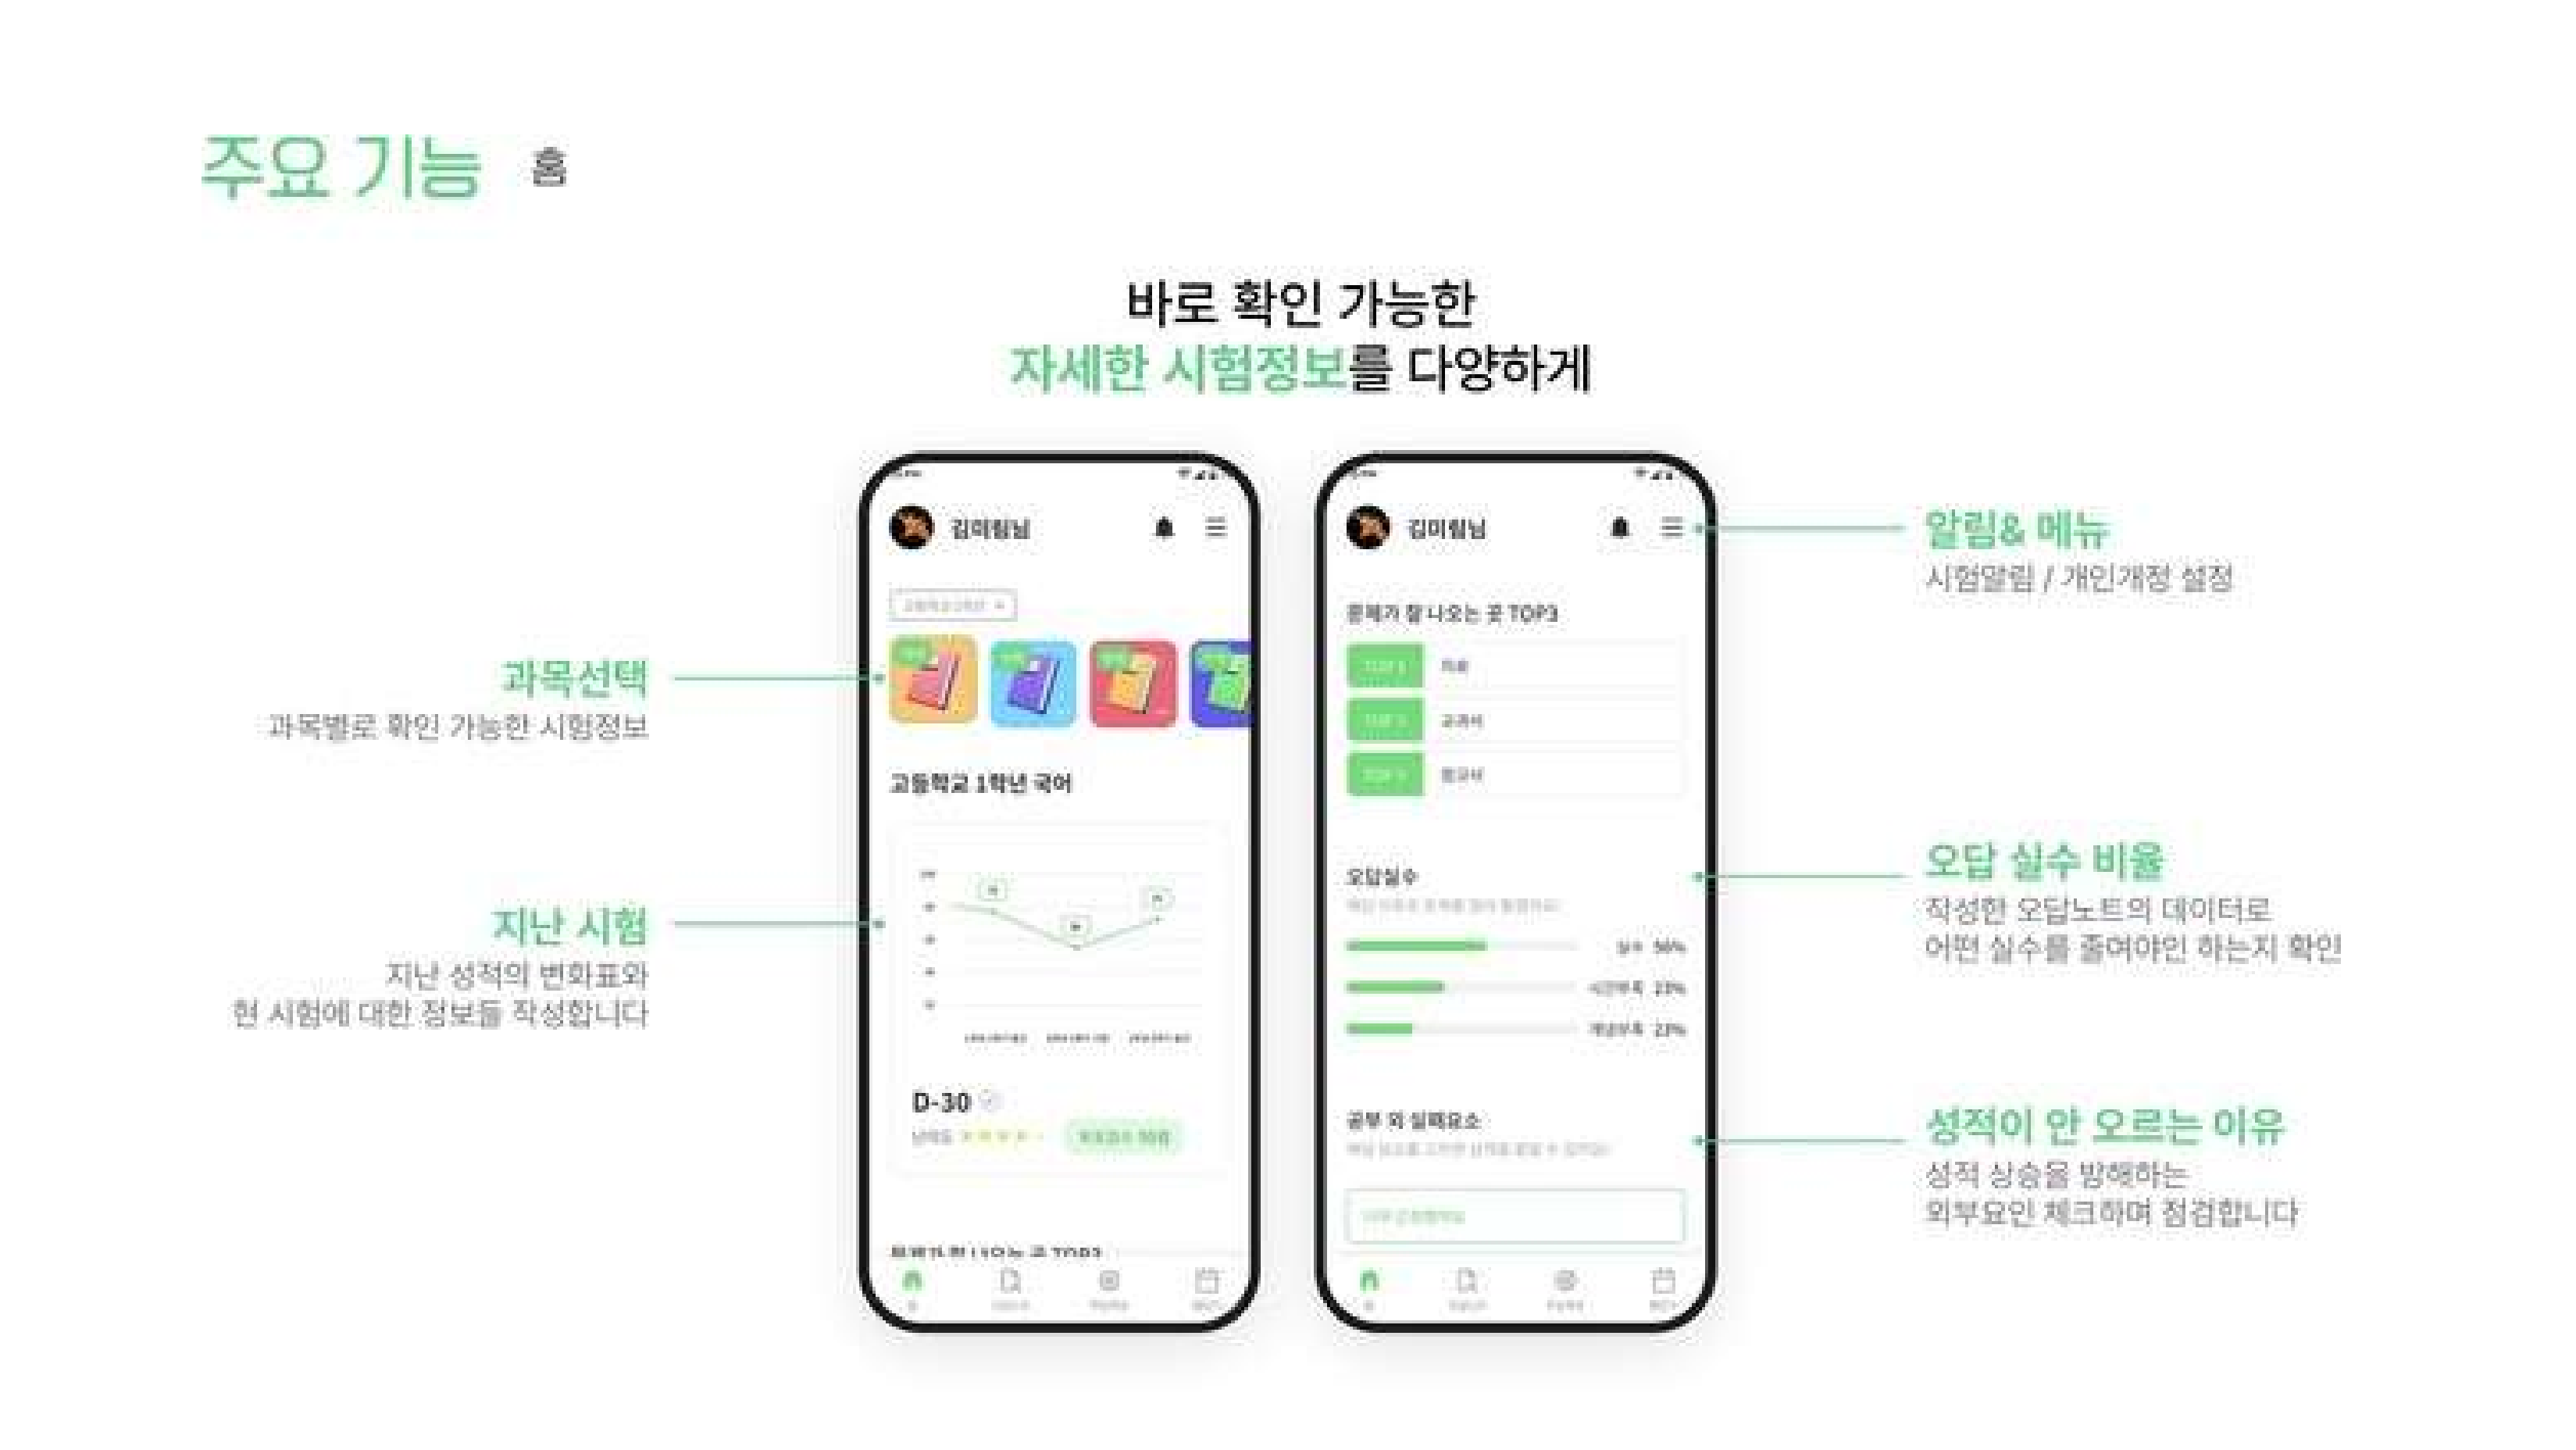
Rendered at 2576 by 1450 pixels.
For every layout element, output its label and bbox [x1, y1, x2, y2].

picture [201, 134, 2341, 1396]
